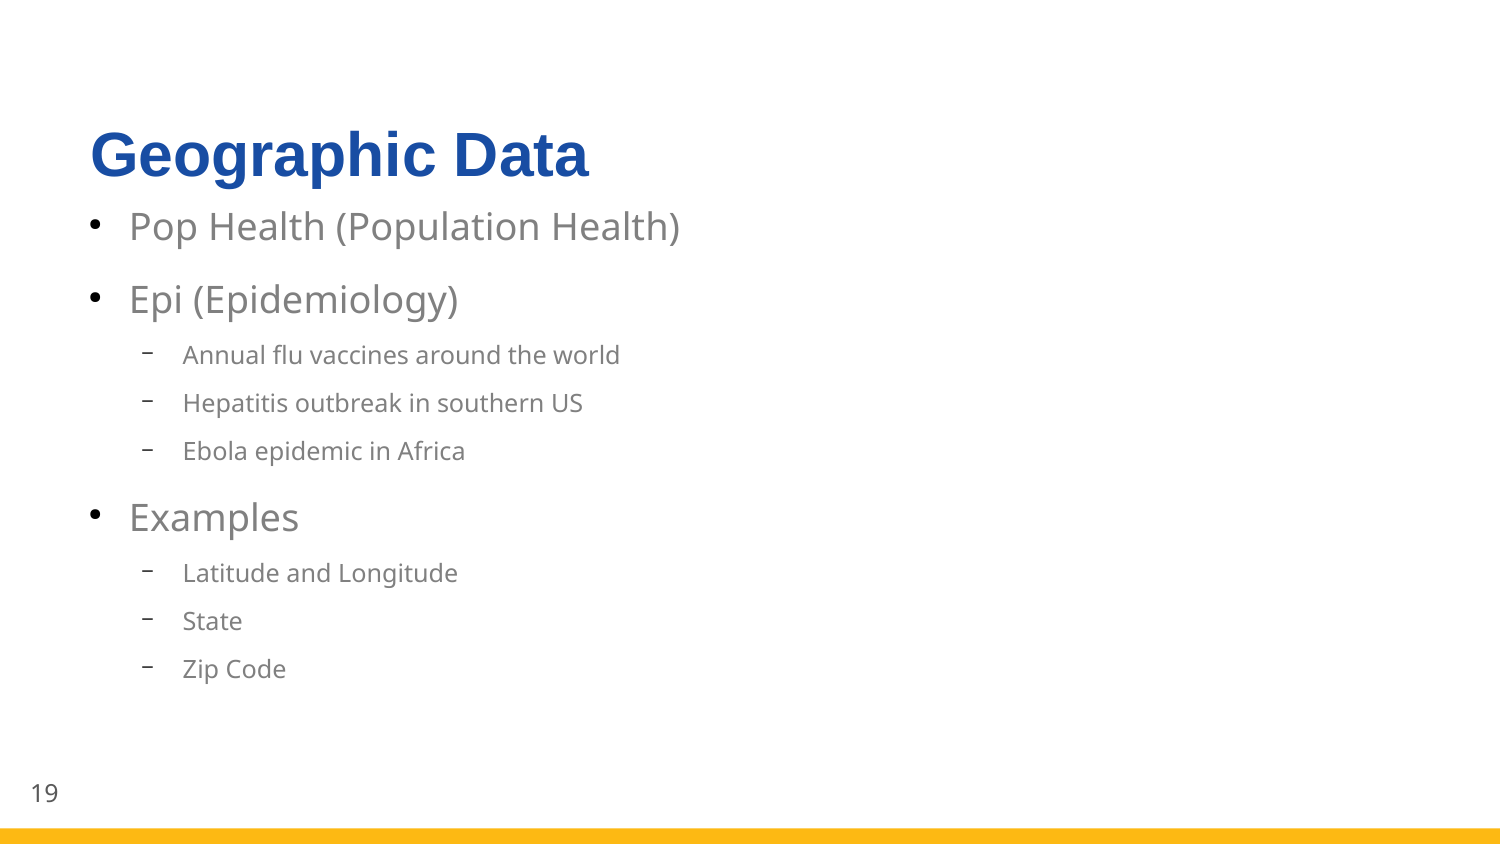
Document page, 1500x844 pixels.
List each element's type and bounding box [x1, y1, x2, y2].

title [75, 0, 1425, 197]
list [75, 197, 1425, 687]
